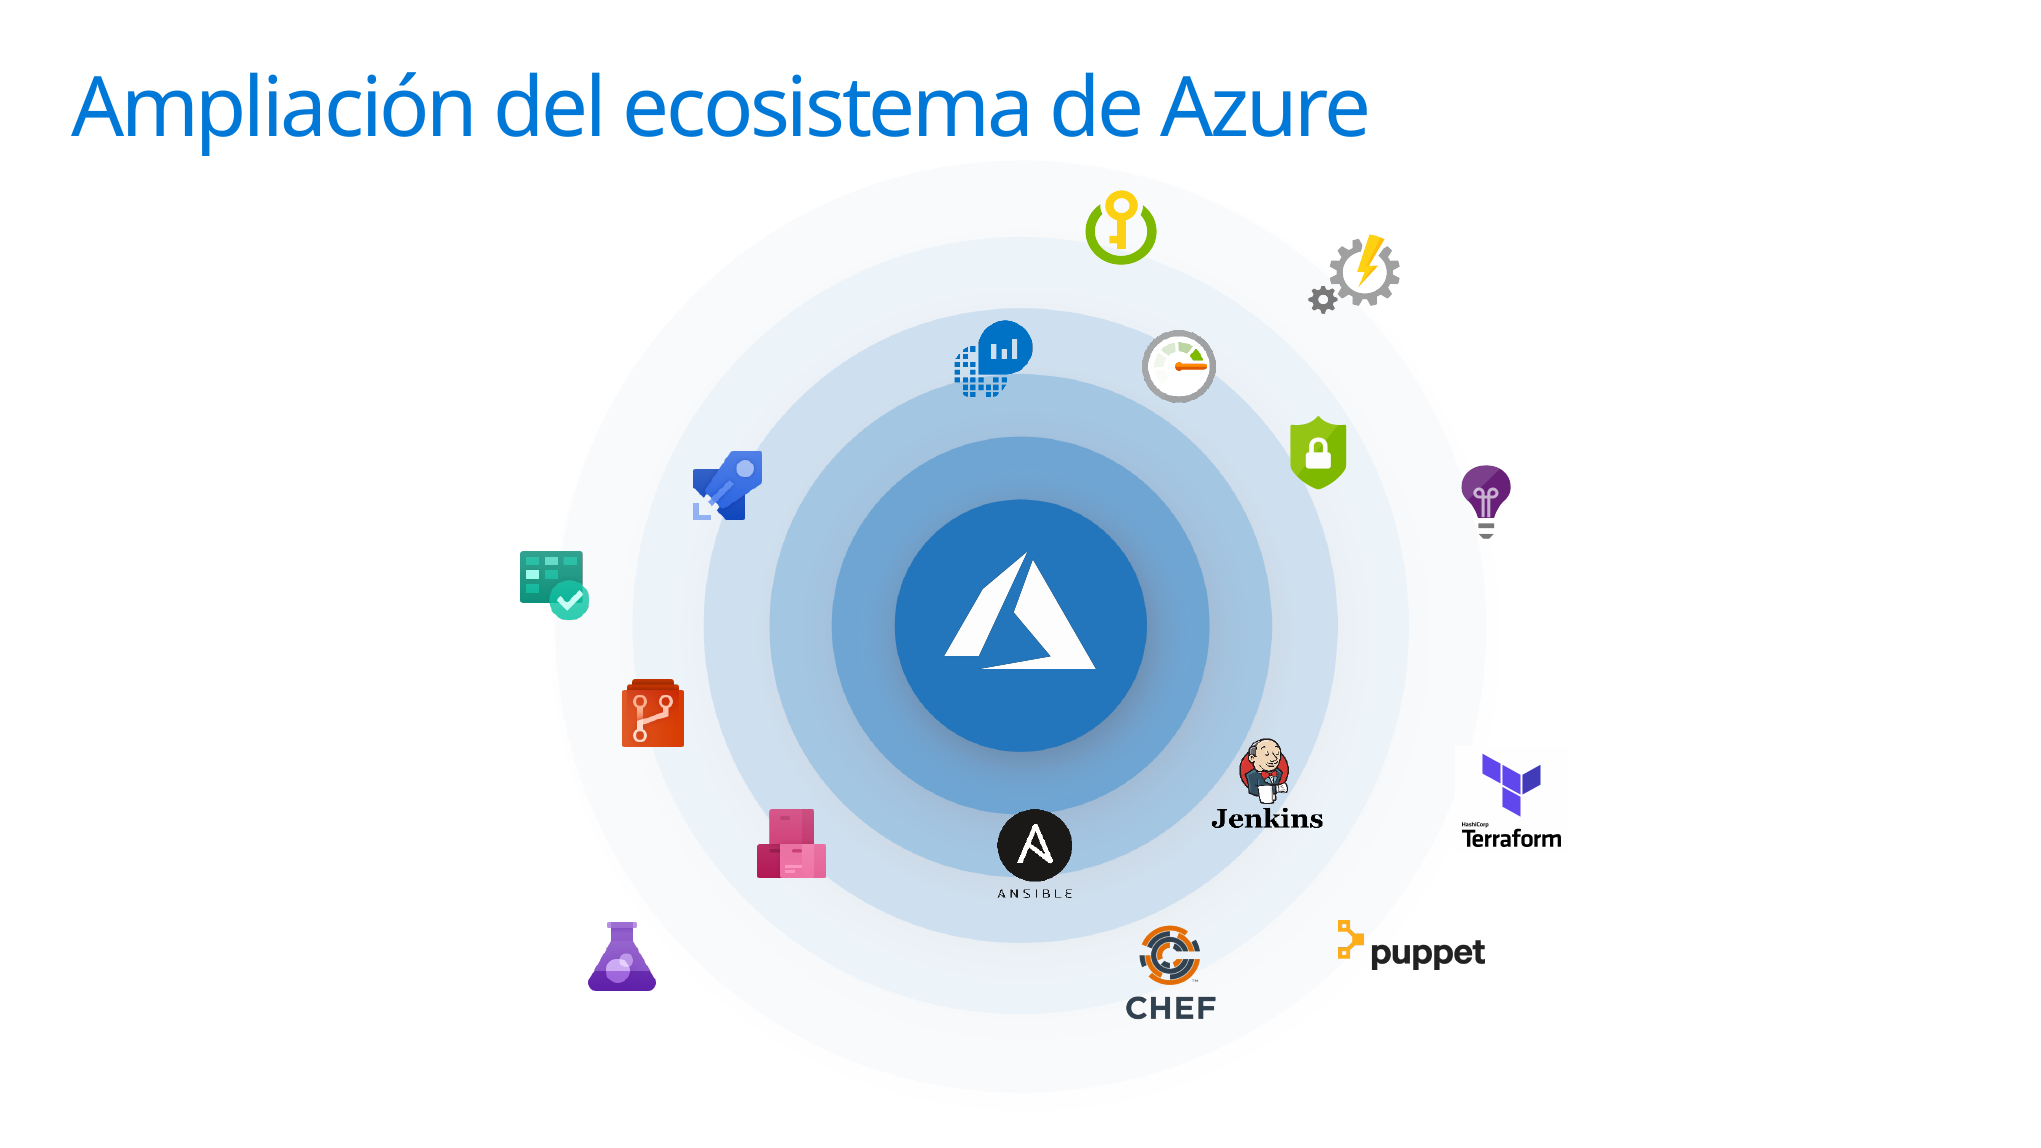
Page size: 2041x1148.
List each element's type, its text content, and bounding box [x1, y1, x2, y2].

picture [504, 114, 1568, 1148]
title Ampliación del ecosistema de Azure [71, 37, 1969, 225]
